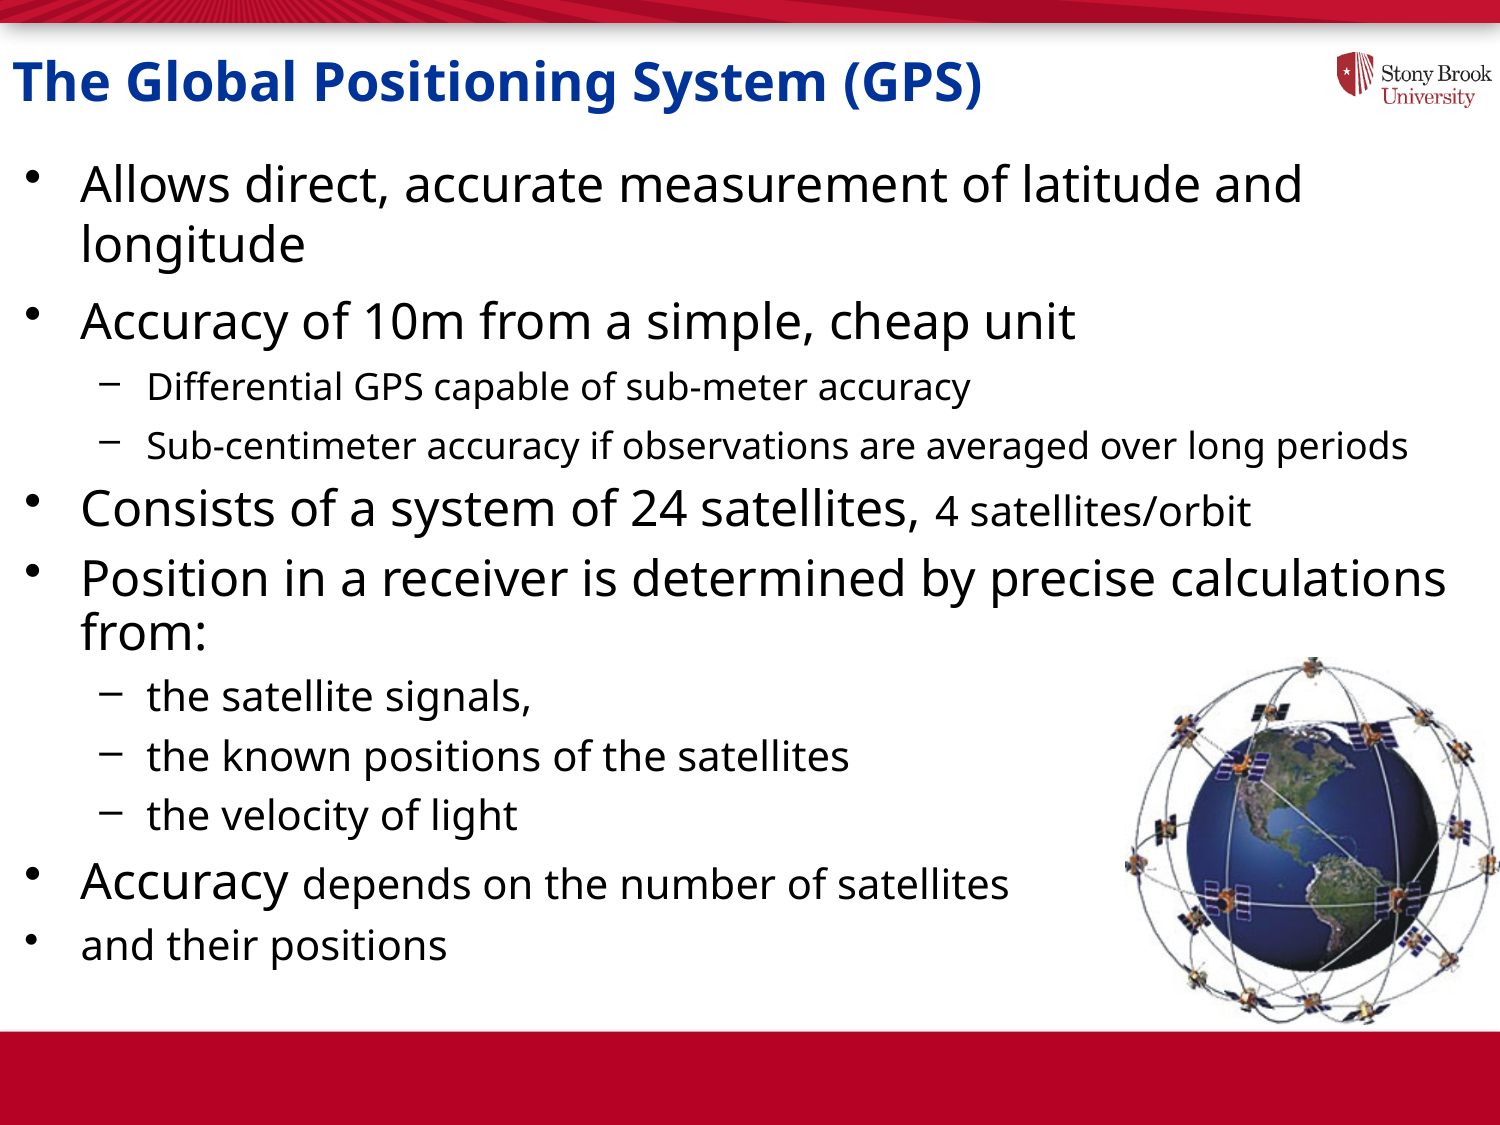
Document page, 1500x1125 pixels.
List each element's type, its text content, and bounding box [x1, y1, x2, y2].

list Allows direct, accurate measurement of latitude and longitude Accuracy of 10m from a simple, cheap unit Differential GPS capable of sub-meter accuracy Sub-centimeter accuracy if observations are averaged over long periods Consists of a system of 24 satellites, 4 satellites/orbit Position in a receiver is determined by precise calculations from: the satellite signals, the known positions of the satellites the velocity of light Accuracy depends on the number of satellites and their positions [24, 152, 1479, 1026]
picture [0, 0, 1500, 23]
picture [1479, 52, 1492, 108]
title The Global Positioning System (GPS) [12, 27, 1479, 146]
picture [1124, 657, 1500, 1026]
